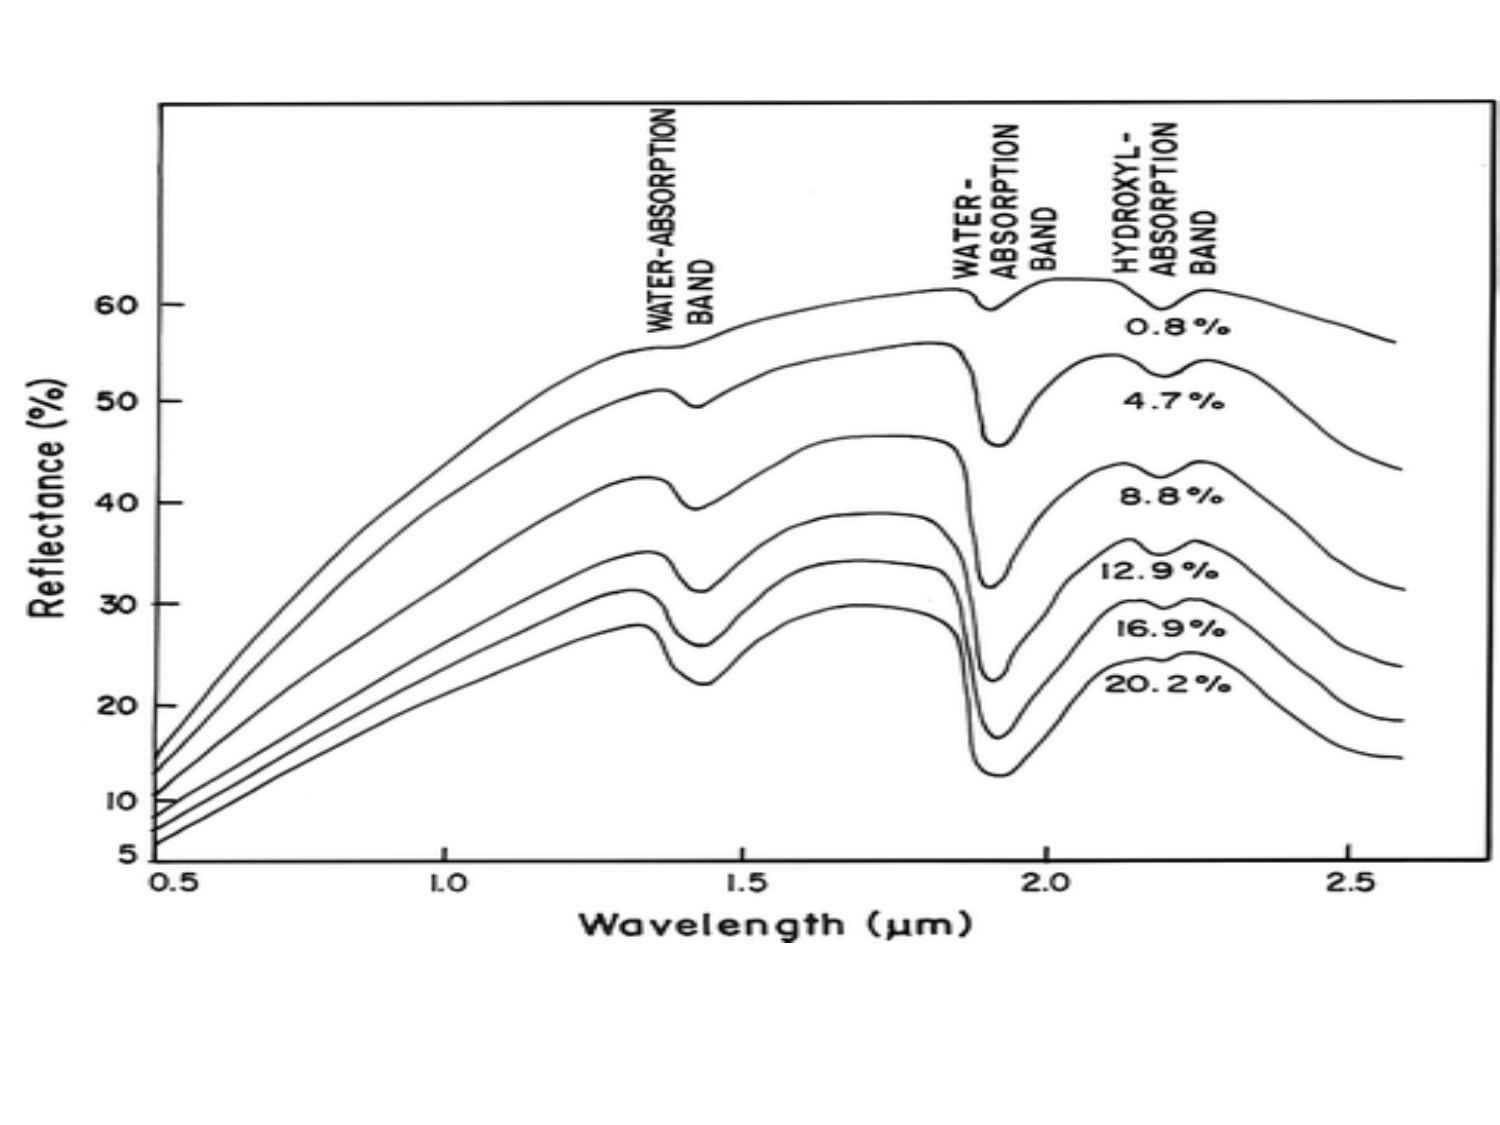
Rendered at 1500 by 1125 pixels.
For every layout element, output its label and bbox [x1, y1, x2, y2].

picture [24, 99, 1500, 943]
